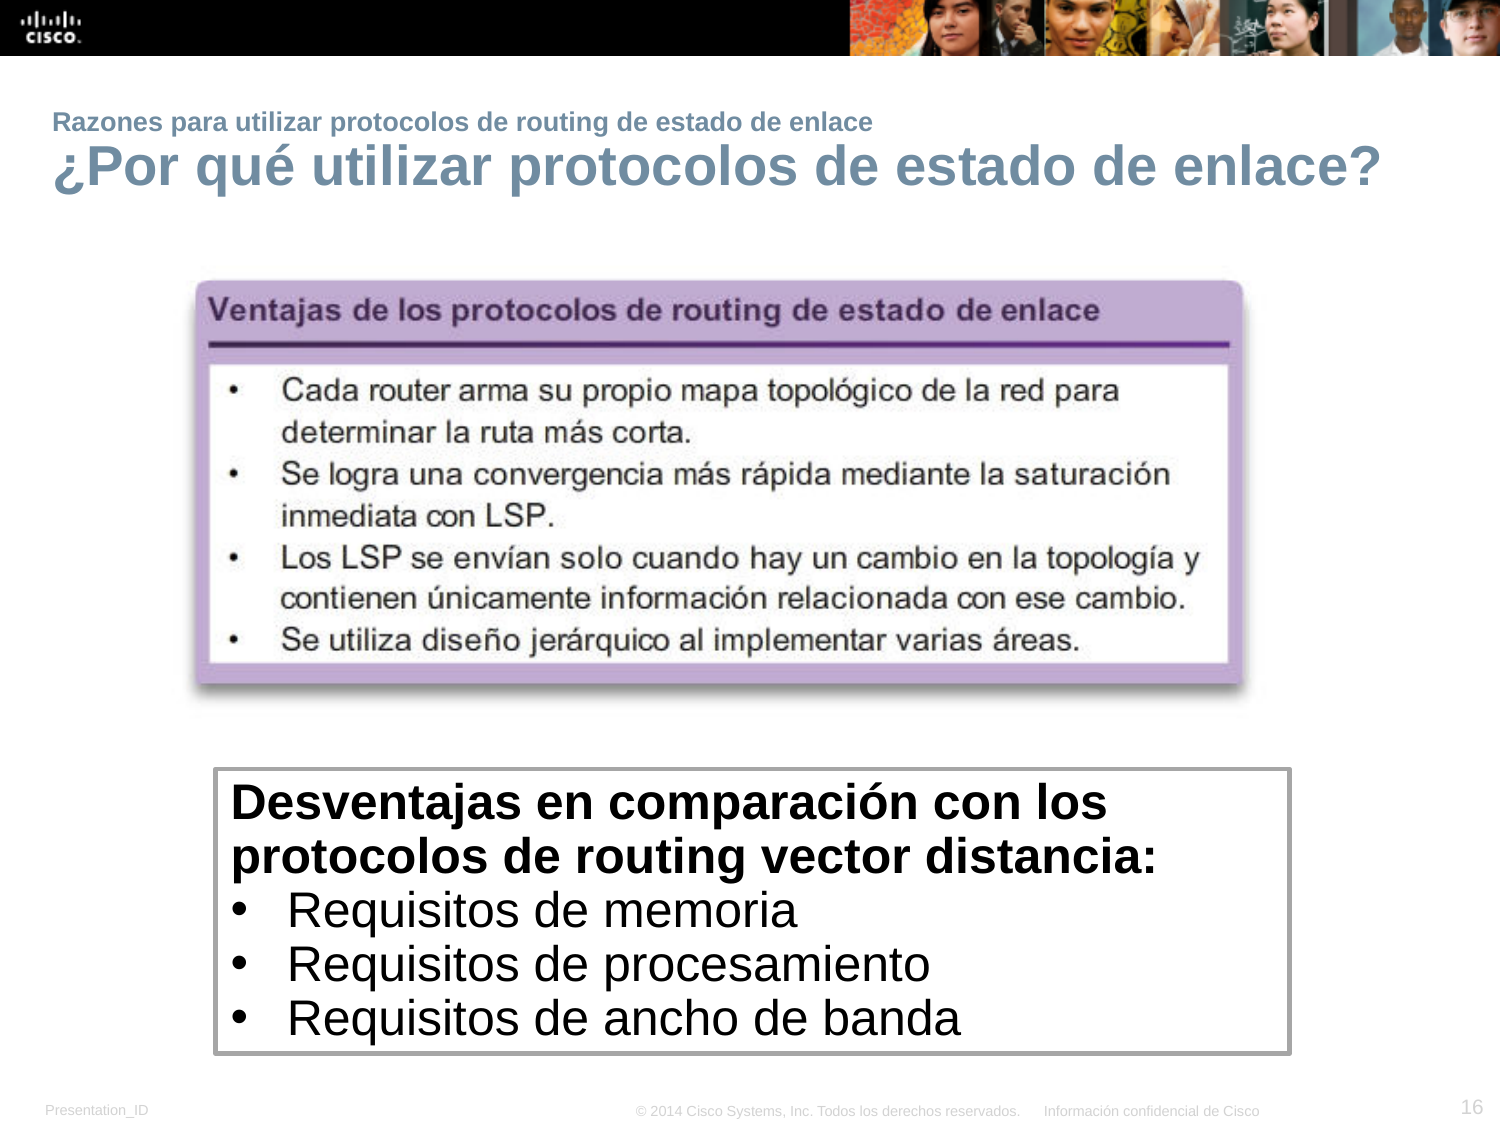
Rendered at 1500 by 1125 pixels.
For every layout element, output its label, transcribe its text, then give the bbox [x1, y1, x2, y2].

picture [143, 262, 1332, 732]
text_box Desventajas en comparación con los protocolos de routing vector distancia: Requisitos de memoria Requisitos de procesamiento Requisitos de ancho de banda [215, 769, 1290, 1054]
picture [0, 0, 1500, 56]
title Razones para utilizar protocolos de routing de estado de enlace ¿Por qué utilizar protocolos de estado de enlace? [38, 59, 1427, 205]
